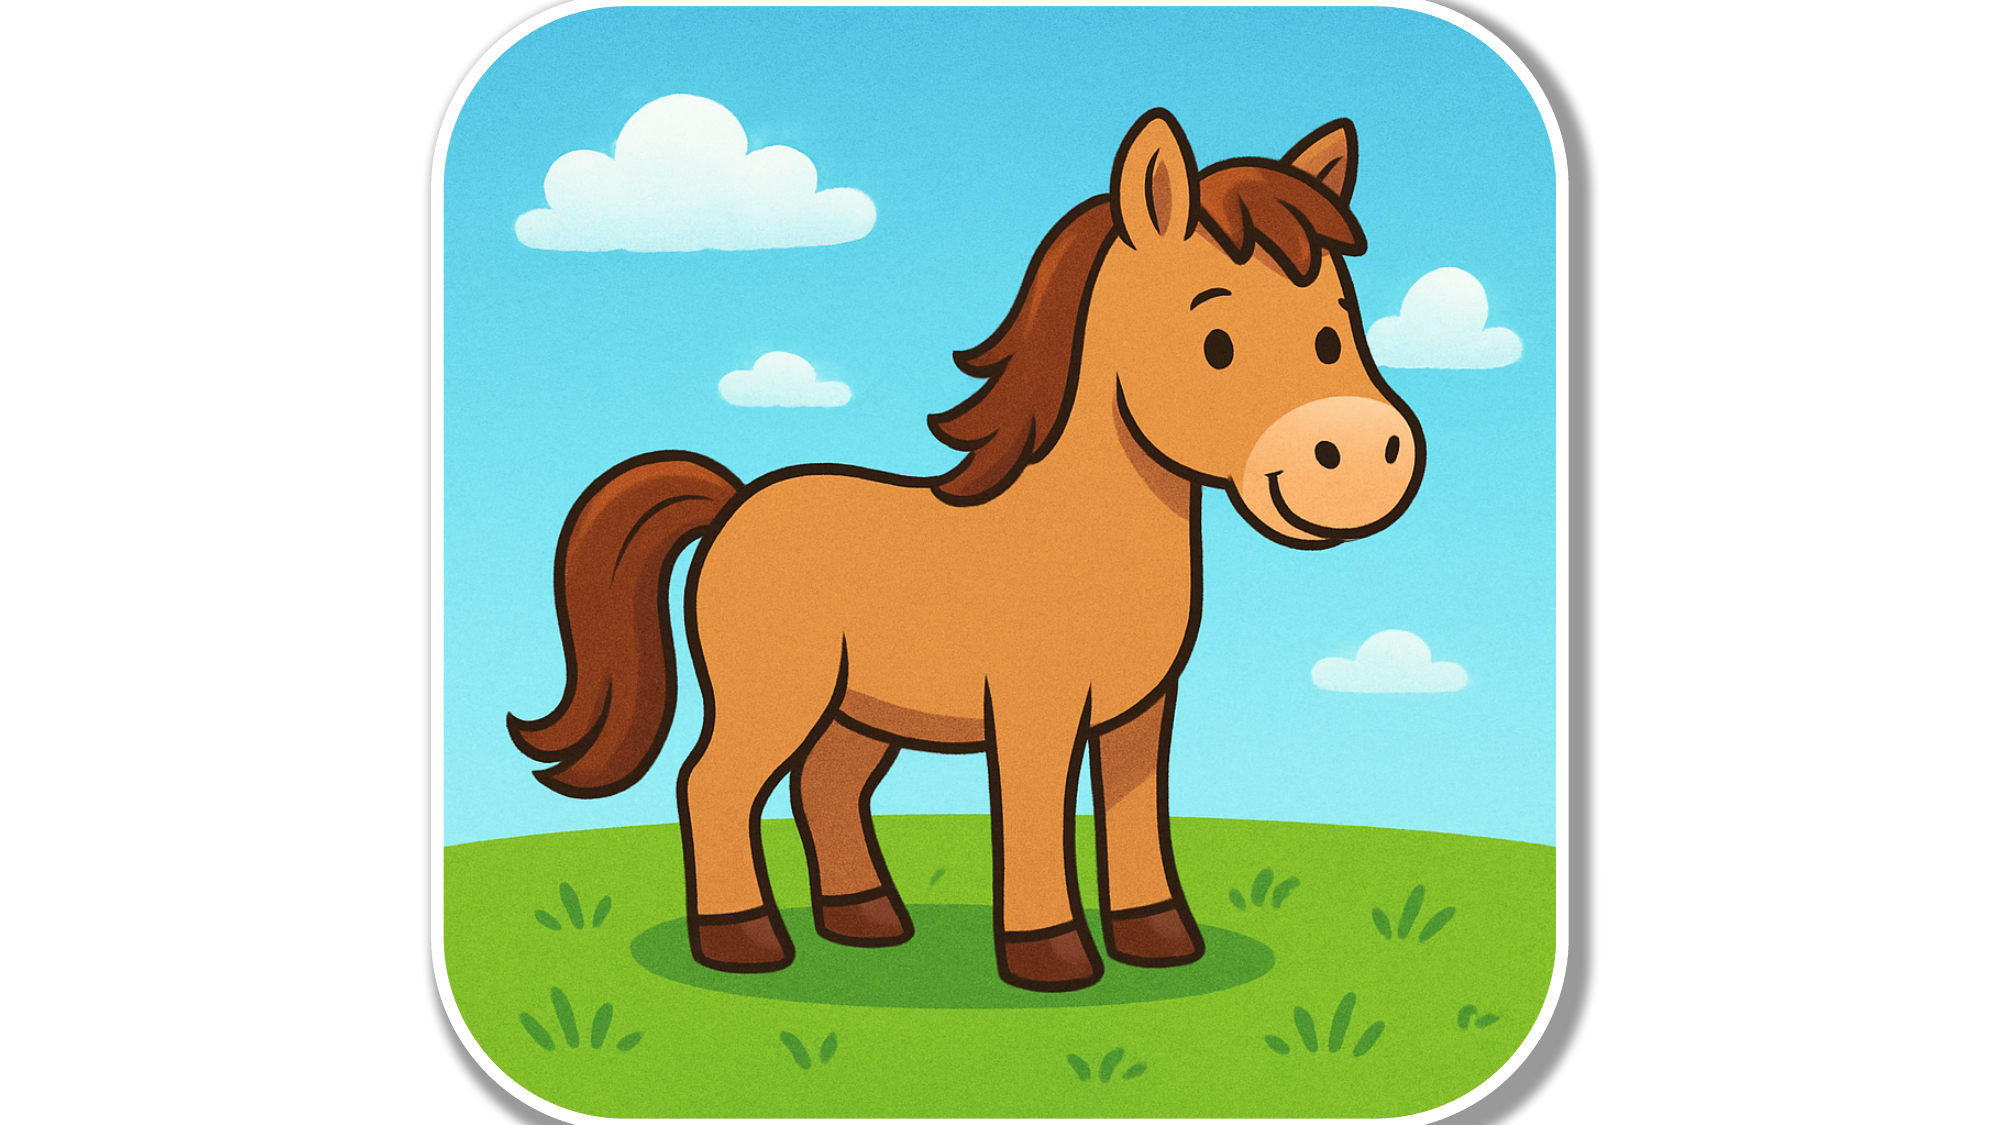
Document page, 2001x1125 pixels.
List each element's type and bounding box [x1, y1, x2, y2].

picture [436, 0, 1563, 1125]
